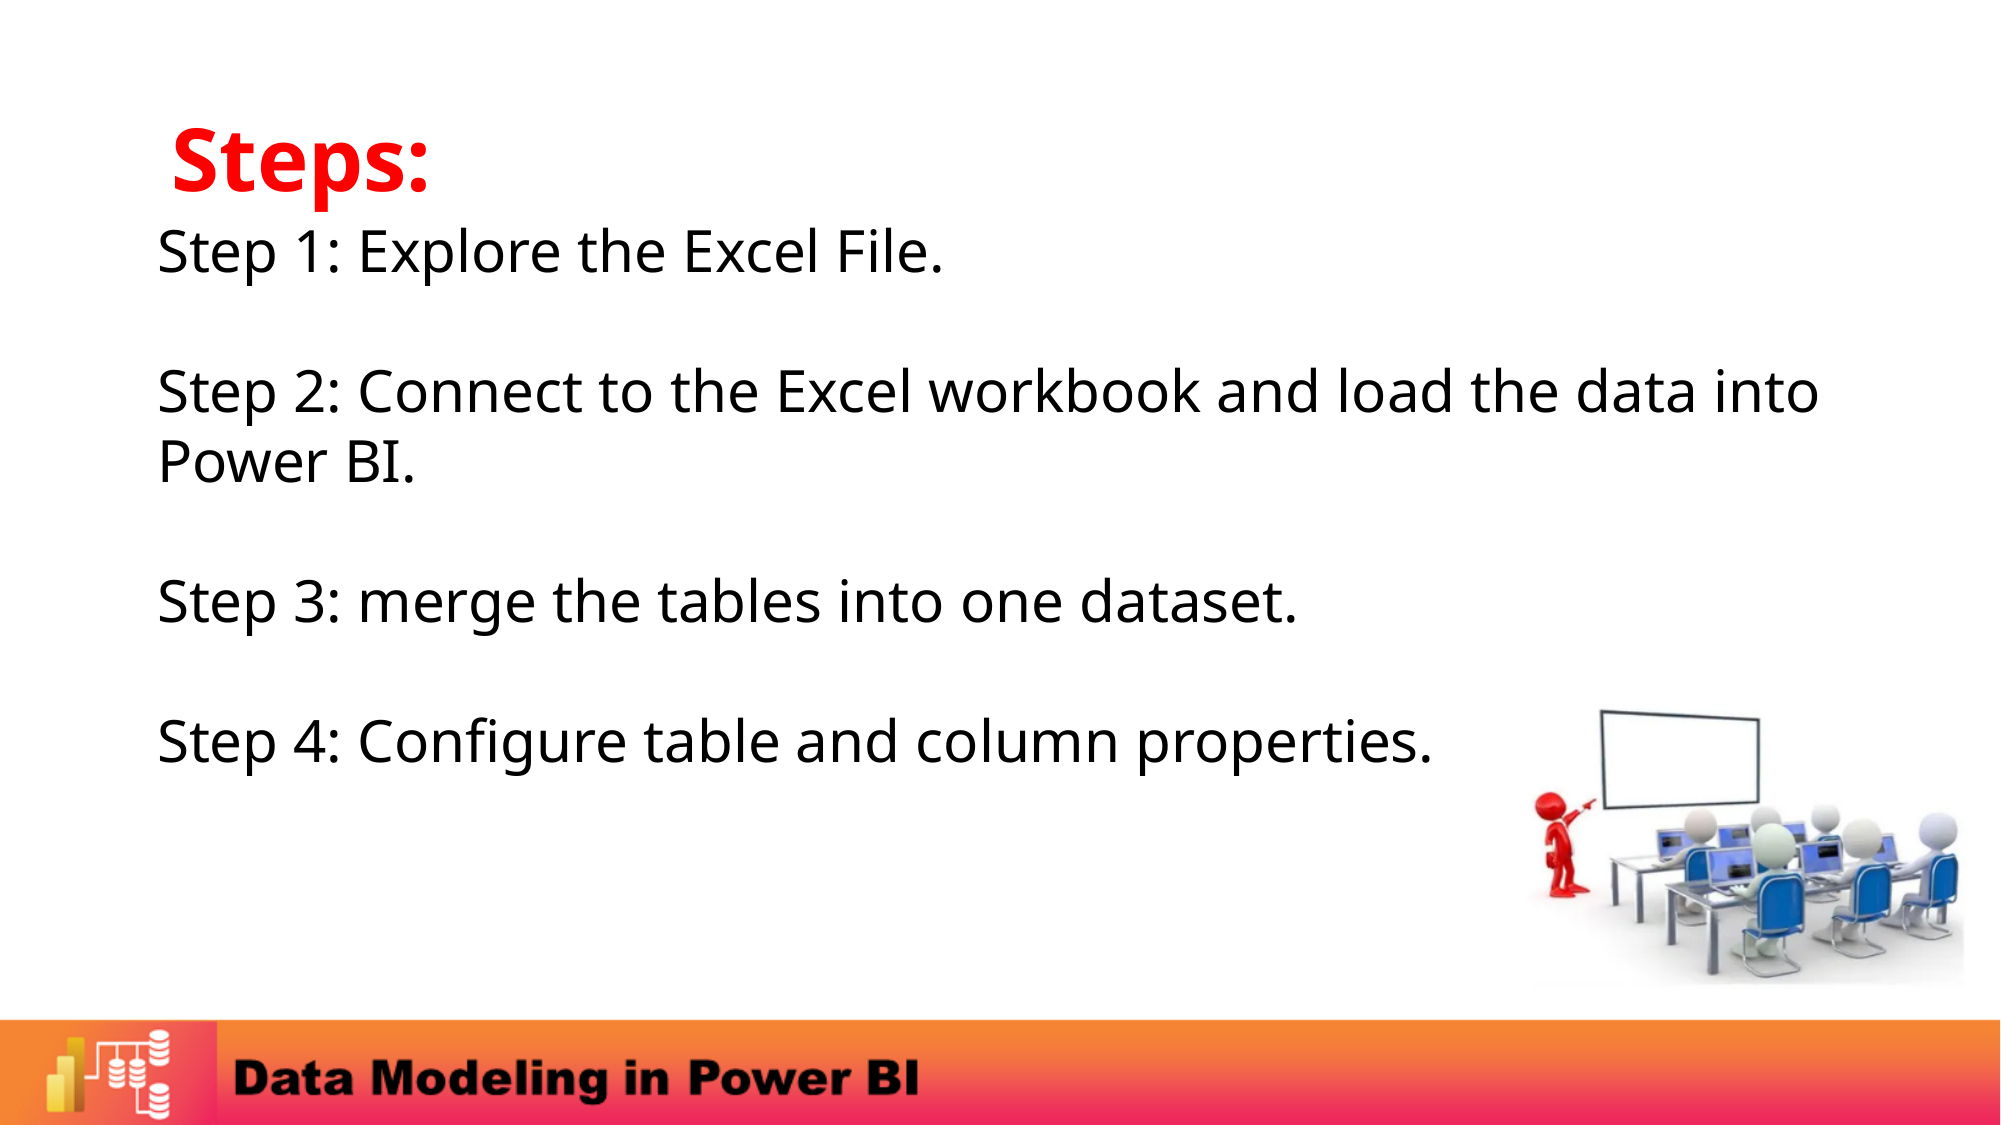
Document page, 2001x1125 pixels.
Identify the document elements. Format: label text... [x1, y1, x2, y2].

text_box Steps: [156, 108, 1844, 206]
text_box Step 1: Explore the Excel File. Step 2: Connect to the Excel workbook and load the data into Power BI. Step 3: merge the tables into one dataset. Step 4: Configure table and column properties. [142, 206, 1882, 782]
picture [0, 0, 2001, 1125]
